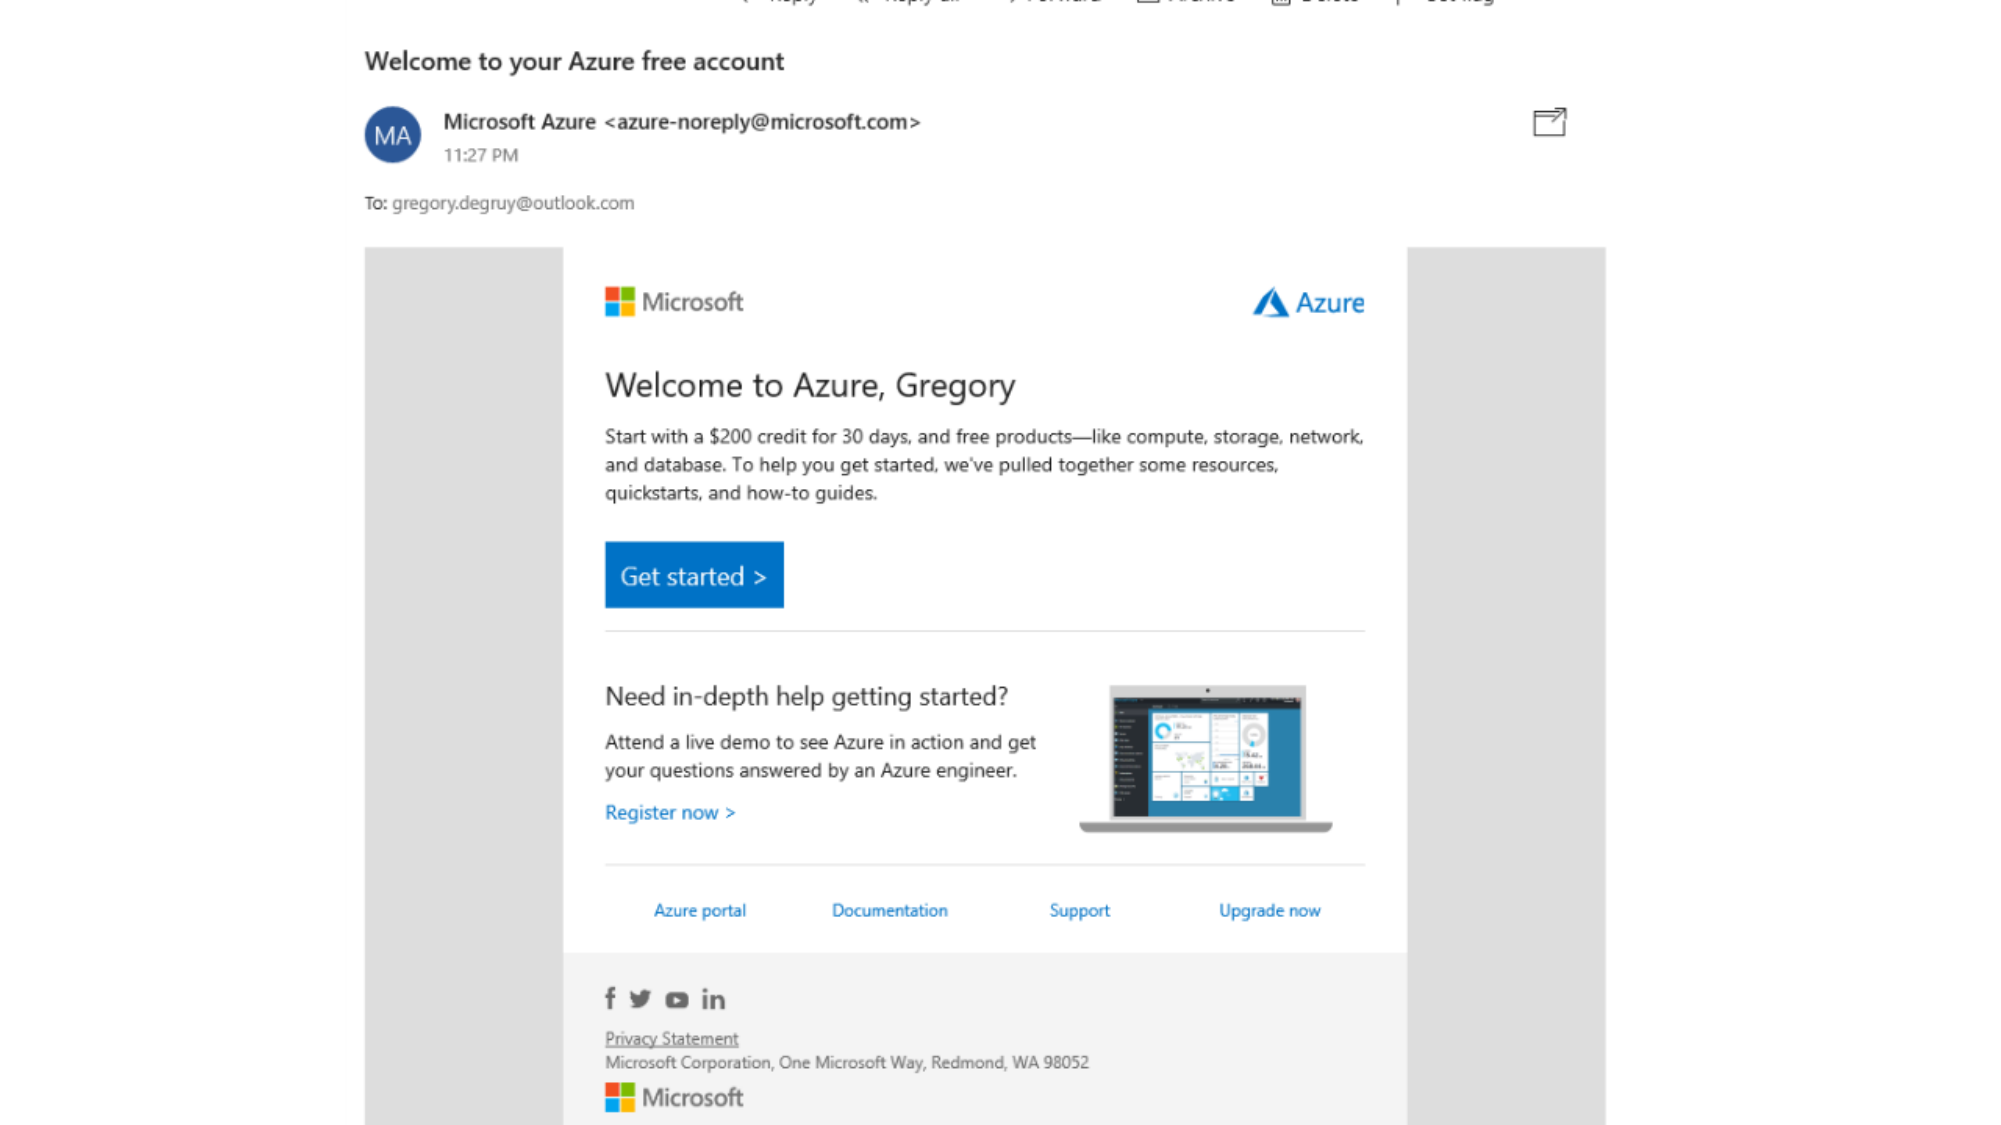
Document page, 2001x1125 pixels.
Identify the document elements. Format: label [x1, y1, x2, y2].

picture [345, 0, 1655, 1125]
